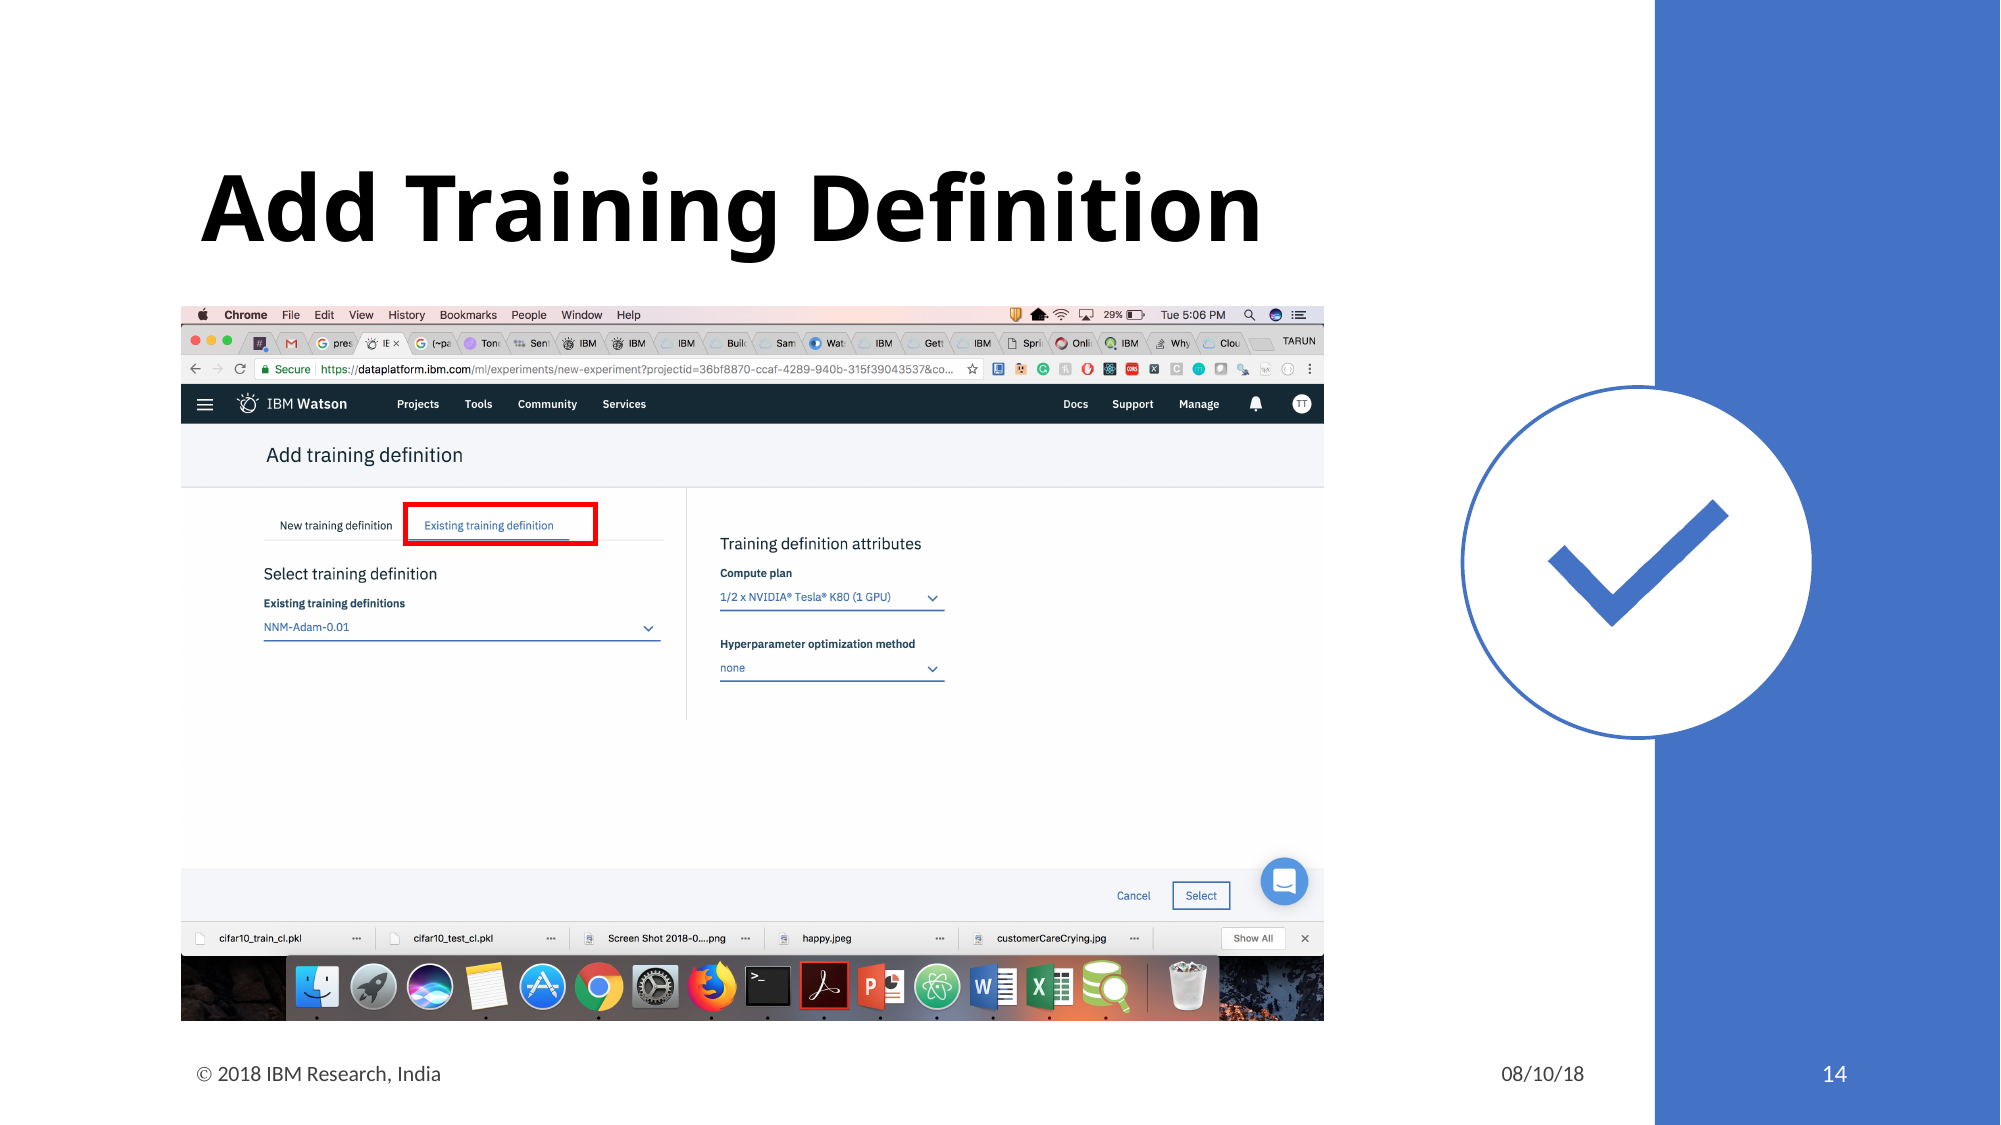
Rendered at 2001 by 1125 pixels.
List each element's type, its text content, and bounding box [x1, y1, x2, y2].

text_box 08/10/18 [1149, 1042, 1600, 1103]
text_box [1461, 385, 1815, 740]
text_box [1654, 0, 2000, 1125]
footer Ⓒ 2018 IBM Research, India [181, 1042, 984, 1103]
picture [1544, 468, 1732, 657]
picture [181, 306, 1324, 1021]
title Add Training Definition [186, 102, 1413, 321]
text_box 14 [1696, 1042, 1863, 1103]
